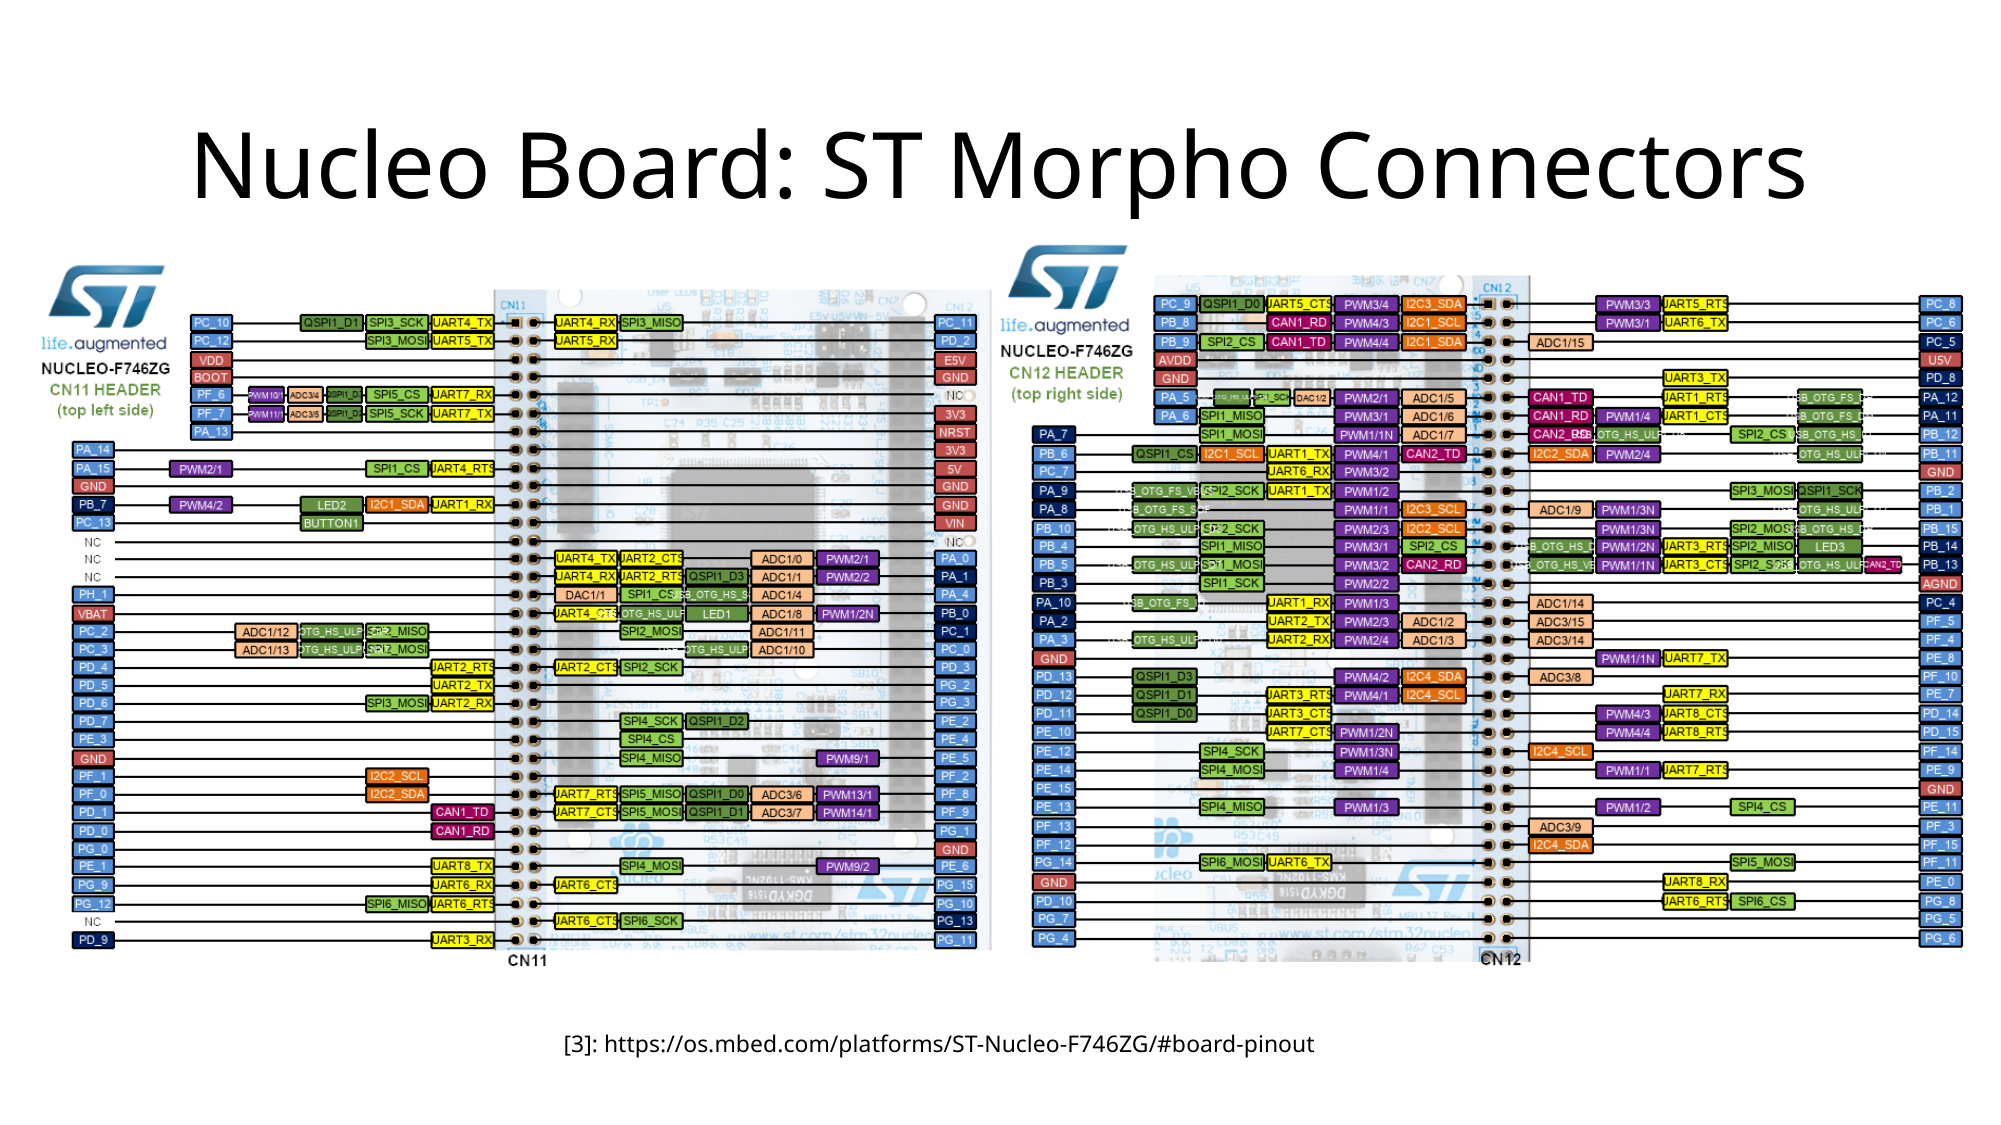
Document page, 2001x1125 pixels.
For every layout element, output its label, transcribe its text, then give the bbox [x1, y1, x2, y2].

title Nucleo Board: ST Morpho Connectors [104, 59, 1896, 240]
picture [0, 219, 2000, 1001]
text_box [3]: https://os.mbed.com/platforms/ST-Nucleo-F746ZG/#board-pinout [548, 1022, 1451, 1065]
